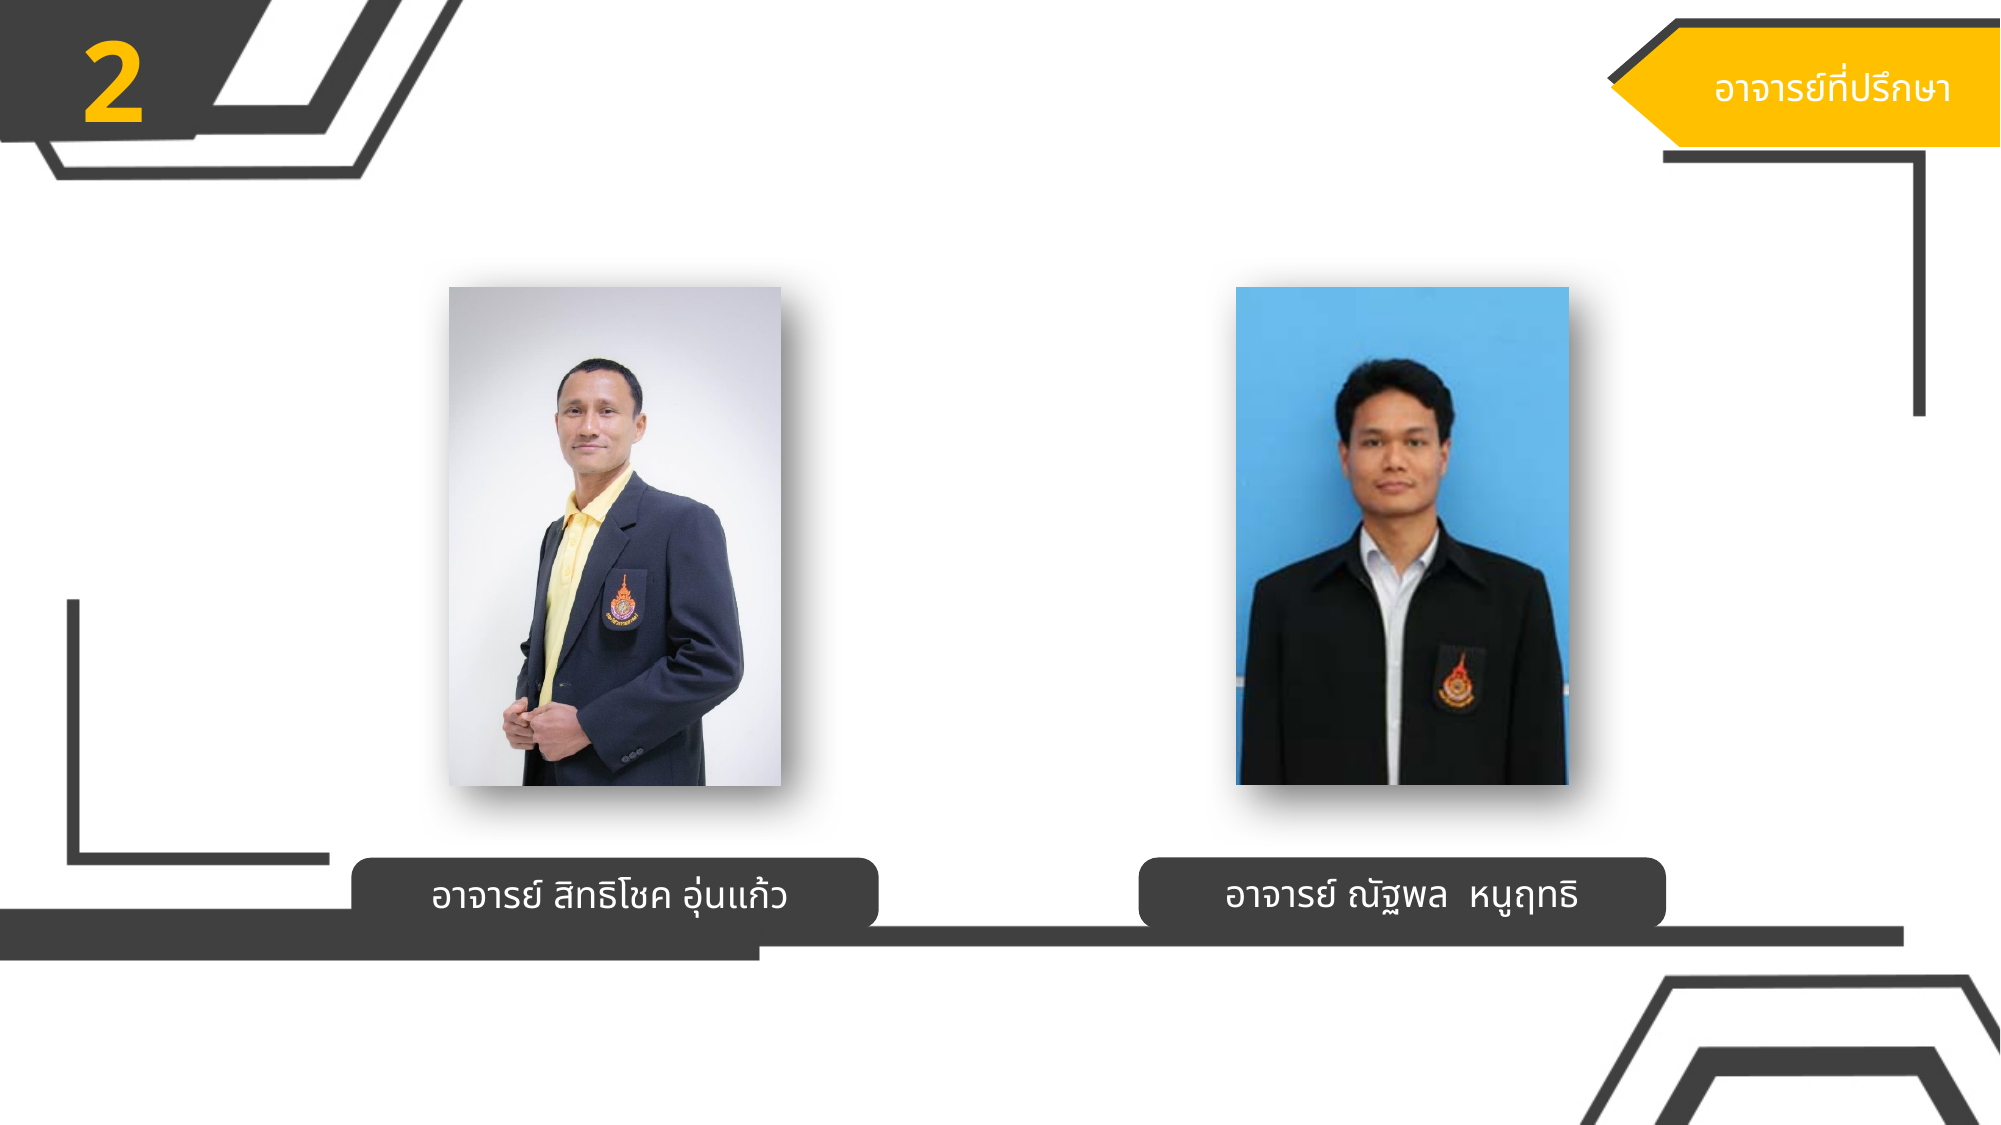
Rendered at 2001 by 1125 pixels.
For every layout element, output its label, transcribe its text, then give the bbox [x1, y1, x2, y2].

text_box อาจารย์ที่ปรึกษา [1699, 56, 1968, 117]
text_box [1138, 287, 1667, 930]
text_box [1609, 26, 2000, 148]
picture [0, 0, 2001, 1125]
text_box [1605, 17, 2000, 84]
text_box 2 [66, 2, 161, 152]
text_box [351, 287, 879, 930]
